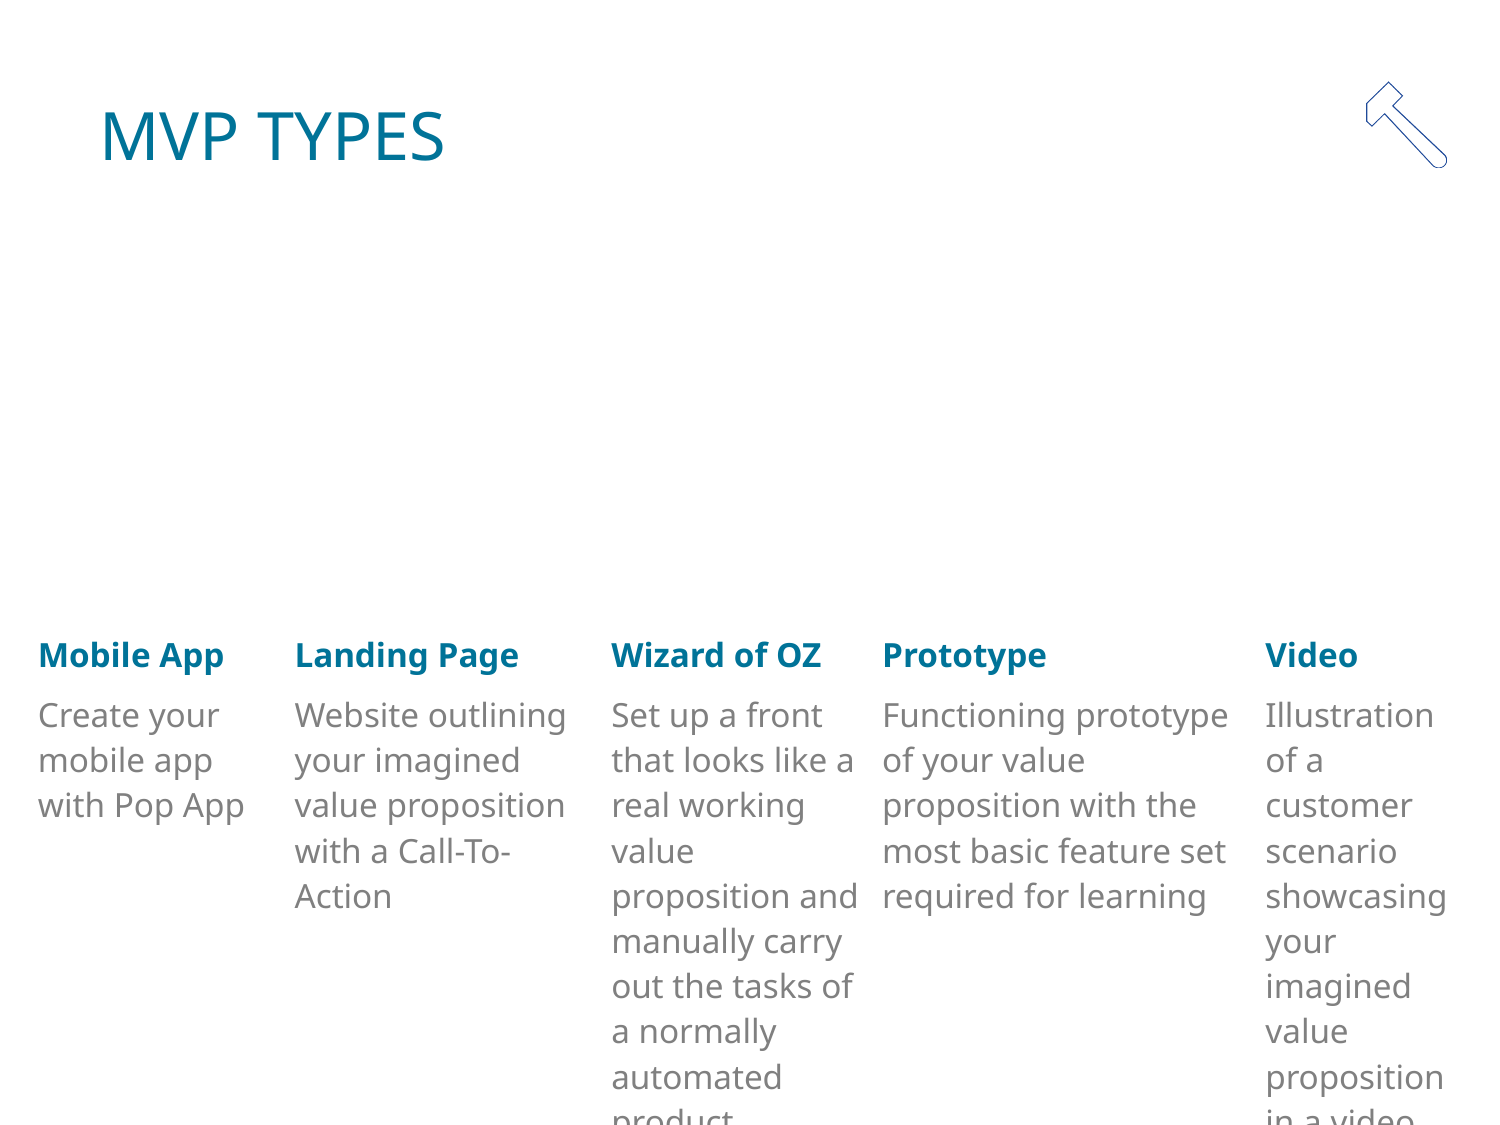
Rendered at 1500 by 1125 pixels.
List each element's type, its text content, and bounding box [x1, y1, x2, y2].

picture [1366, 81, 1447, 168]
table_header Mobile App [27, 632, 283, 692]
table_cell Create your mobile app with Pop App [27, 692, 283, 1125]
table_header Wizard of OZ [600, 632, 871, 692]
table_header Prototype [871, 632, 1254, 692]
table_cell Website outlining your imagined value proposition with a Call-To-Action [283, 692, 600, 1125]
table_cell Illustration of a customer scenario showcasing your imagined value proposition in a video [1254, 692, 1481, 1125]
text_box MVP TYPES [84, 84, 1365, 168]
table_cell Set up a front that looks like a real working value proposition and manually carry out the tasks of a normally automated product [600, 692, 871, 1125]
table_header Landing Page [283, 632, 600, 692]
table_header Video [1254, 632, 1481, 692]
table_cell Functioning prototype of your value proposition with the most basic feature set required for learning [871, 692, 1254, 1125]
